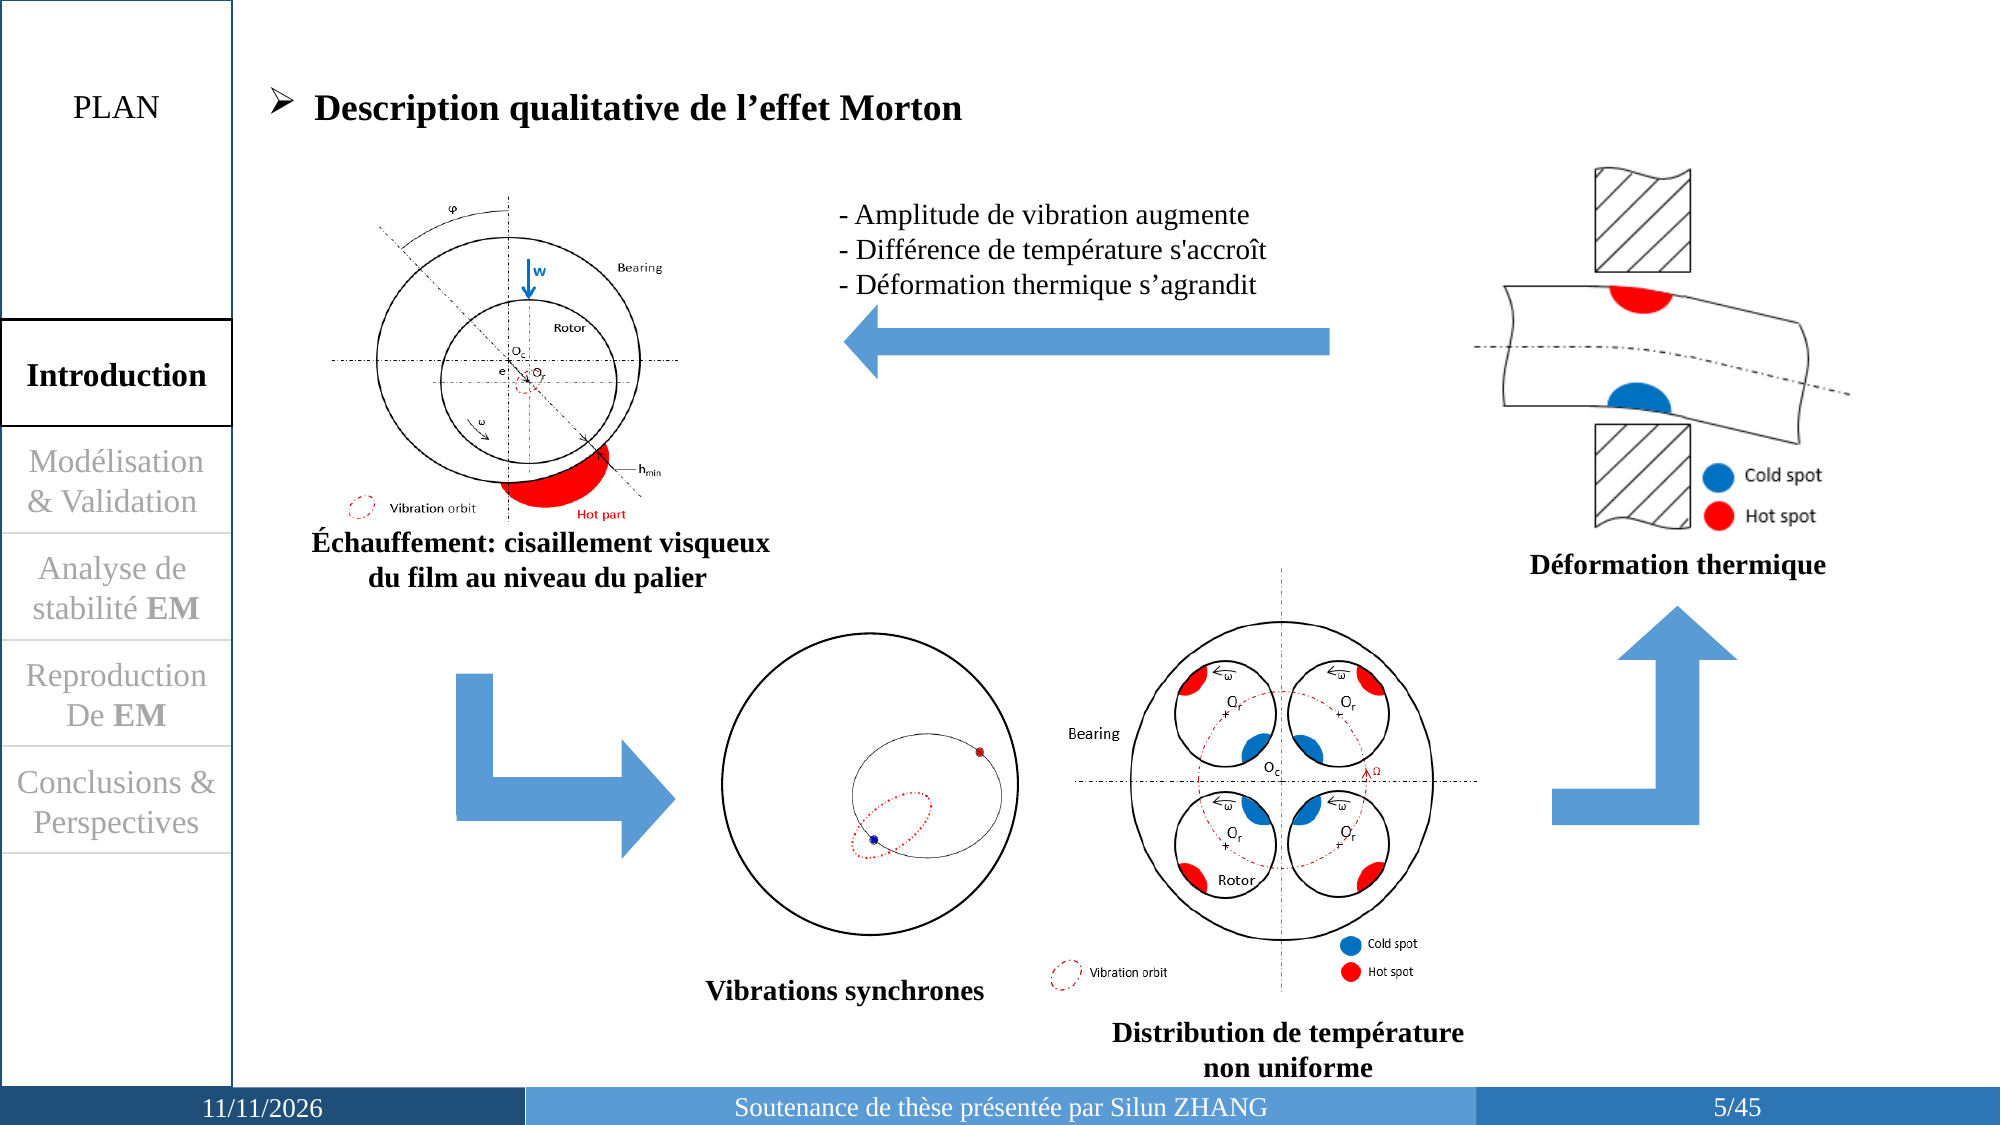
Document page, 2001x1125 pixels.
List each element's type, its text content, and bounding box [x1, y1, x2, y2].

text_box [1438, 156, 1918, 589]
text_box [842, 301, 1331, 382]
text_box [0, 0, 233, 318]
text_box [284, 182, 792, 602]
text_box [473, 656, 659, 877]
slide_number 5/45 [1477, 1087, 2000, 1125]
text_box Description qualitative de l’effet Morton [252, 75, 1315, 136]
text_box Introduction [0, 318, 233, 427]
text_box [0, 427, 233, 1087]
footer Soutenance de thèse présentée par Silun ZHANG [526, 1087, 1477, 1125]
text_box Distribution de température non uniforme [1051, 1005, 1533, 1091]
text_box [639, 568, 1477, 1015]
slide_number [0, 1087, 525, 1125]
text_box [1552, 605, 1738, 826]
